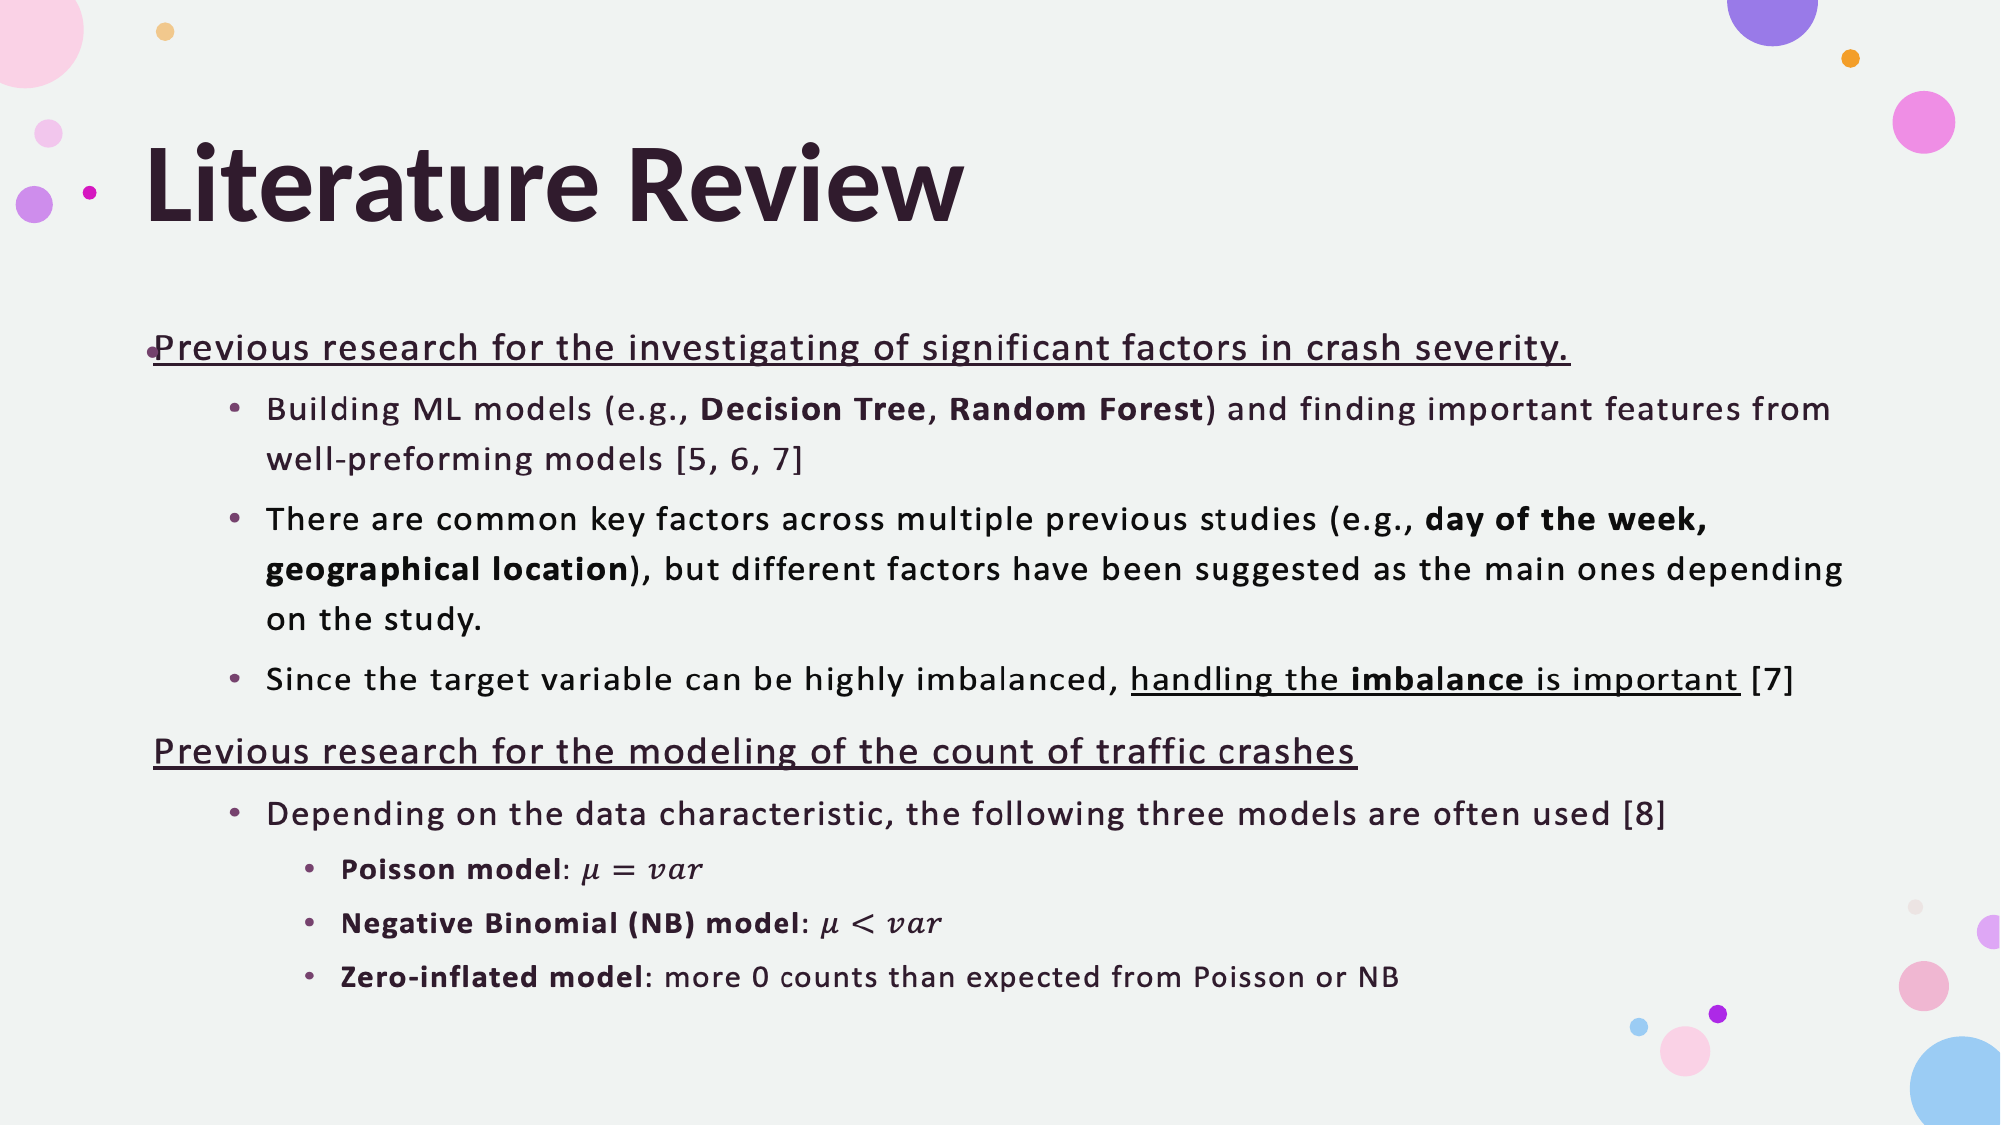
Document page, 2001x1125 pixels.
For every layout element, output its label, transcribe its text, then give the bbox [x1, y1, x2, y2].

title Literature Review [127, 59, 1877, 278]
list [127, 299, 1877, 1014]
